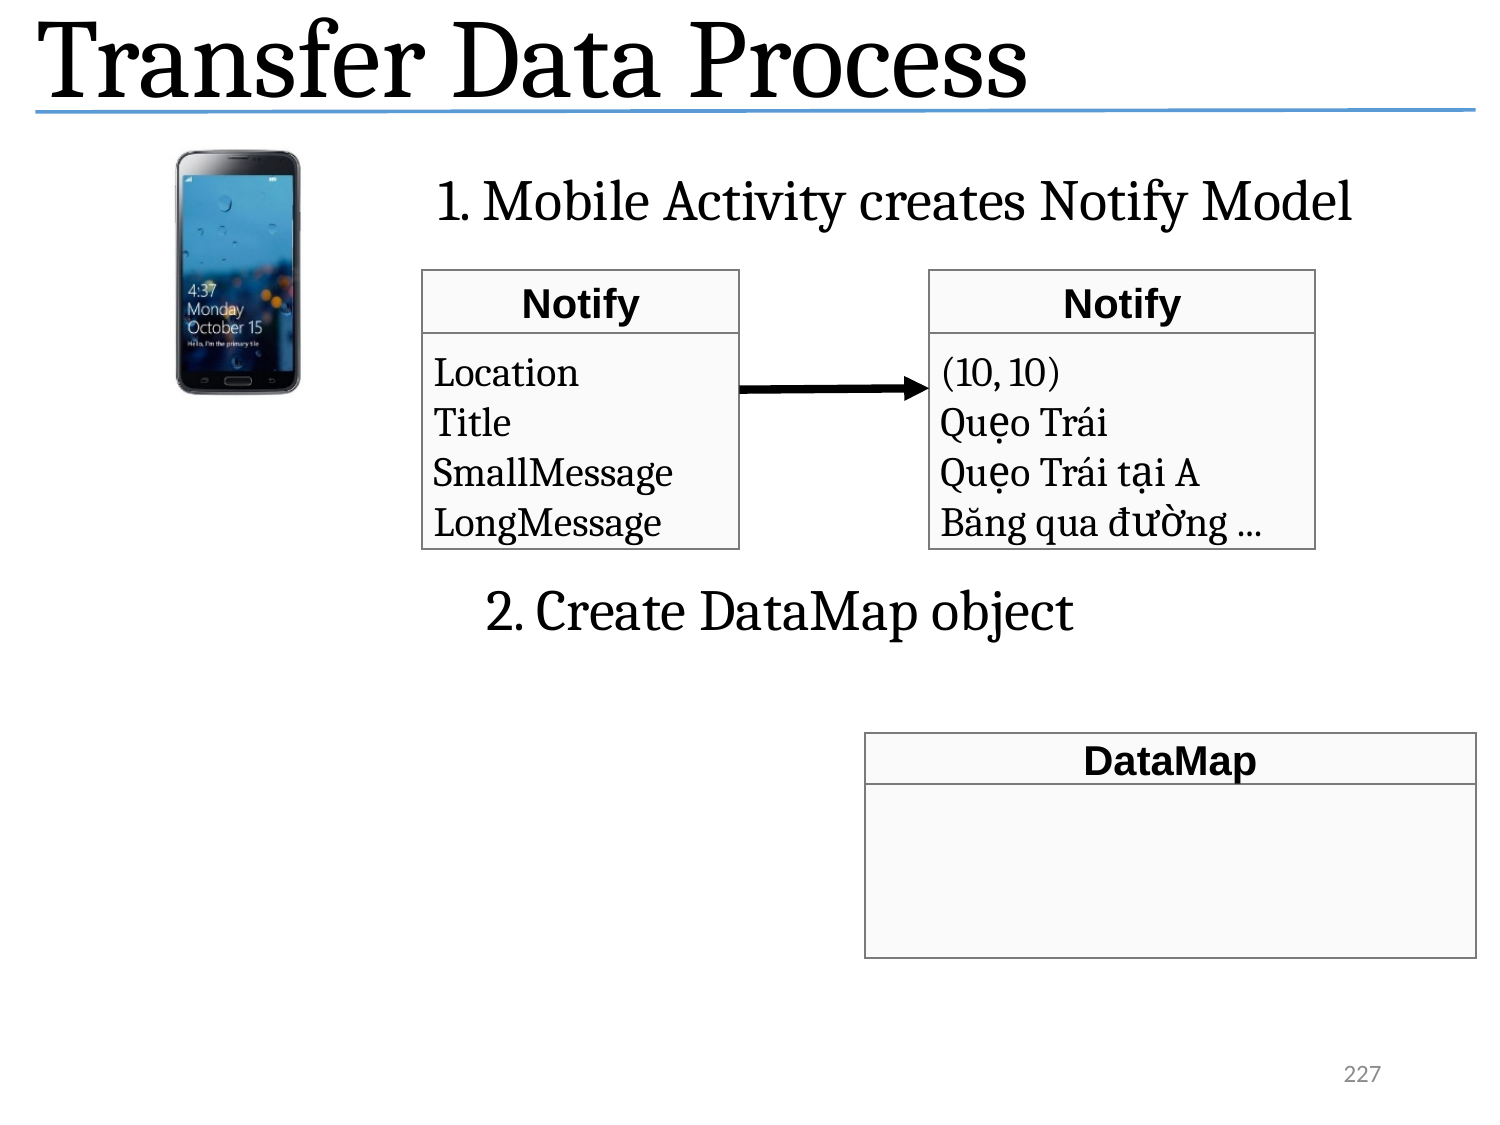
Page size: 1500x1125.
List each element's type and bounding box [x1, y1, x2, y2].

text_box [21, 13, 1476, 112]
text_box [422, 270, 1316, 549]
picture [101, 138, 364, 402]
text_box [865, 733, 1476, 958]
slide_number [1059, 1042, 1397, 1103]
text_box [471, 564, 1090, 650]
text_box [424, 155, 1369, 240]
